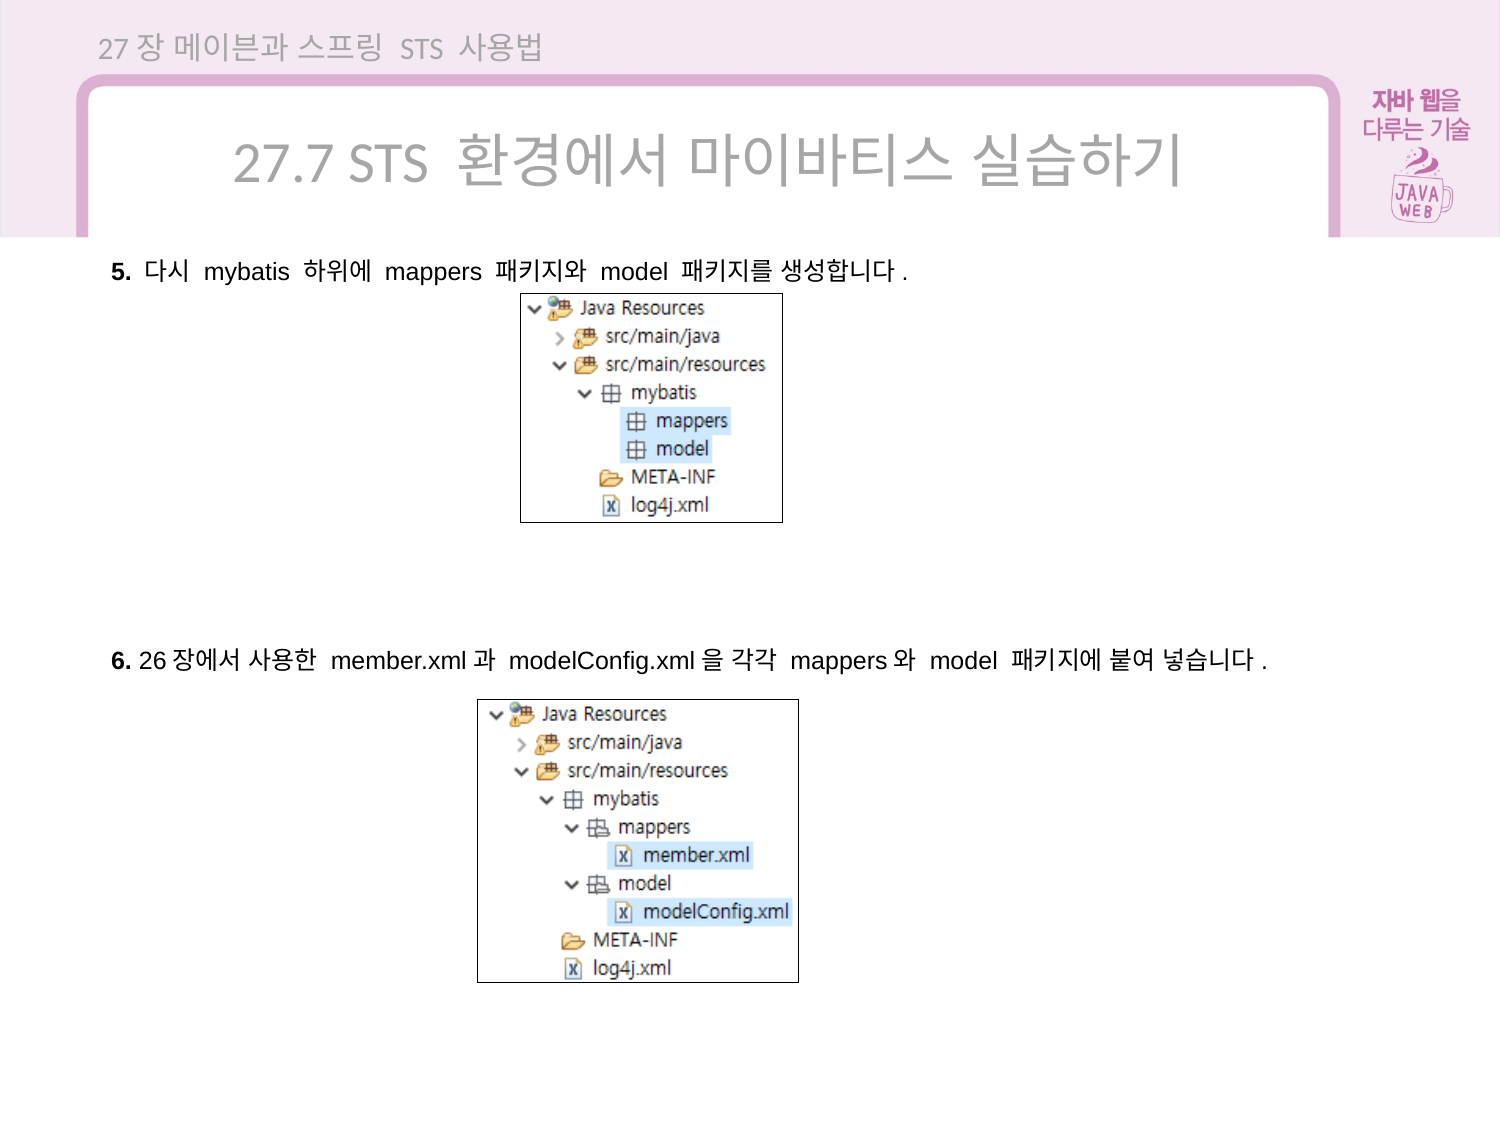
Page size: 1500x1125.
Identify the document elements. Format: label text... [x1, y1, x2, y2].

text_box 5. 다시 mybatis 하위에 mappers 패키지와 model 패키지를 생성합니다. [96, 247, 1359, 293]
text_box 27장 메이븐과 스프링 STS 사용법 [82, 0, 1133, 74]
picture [0, 0, 1500, 1125]
text_box 6. 26장에서 사용한 member.xml과 modelConfig.xml을 각각 mappers와 model 패키지에 붙여 넣습니다. [96, 637, 1403, 682]
text_box 27.7 STS 환경에서 마이바티스 실습하기 [96, 117, 1321, 202]
